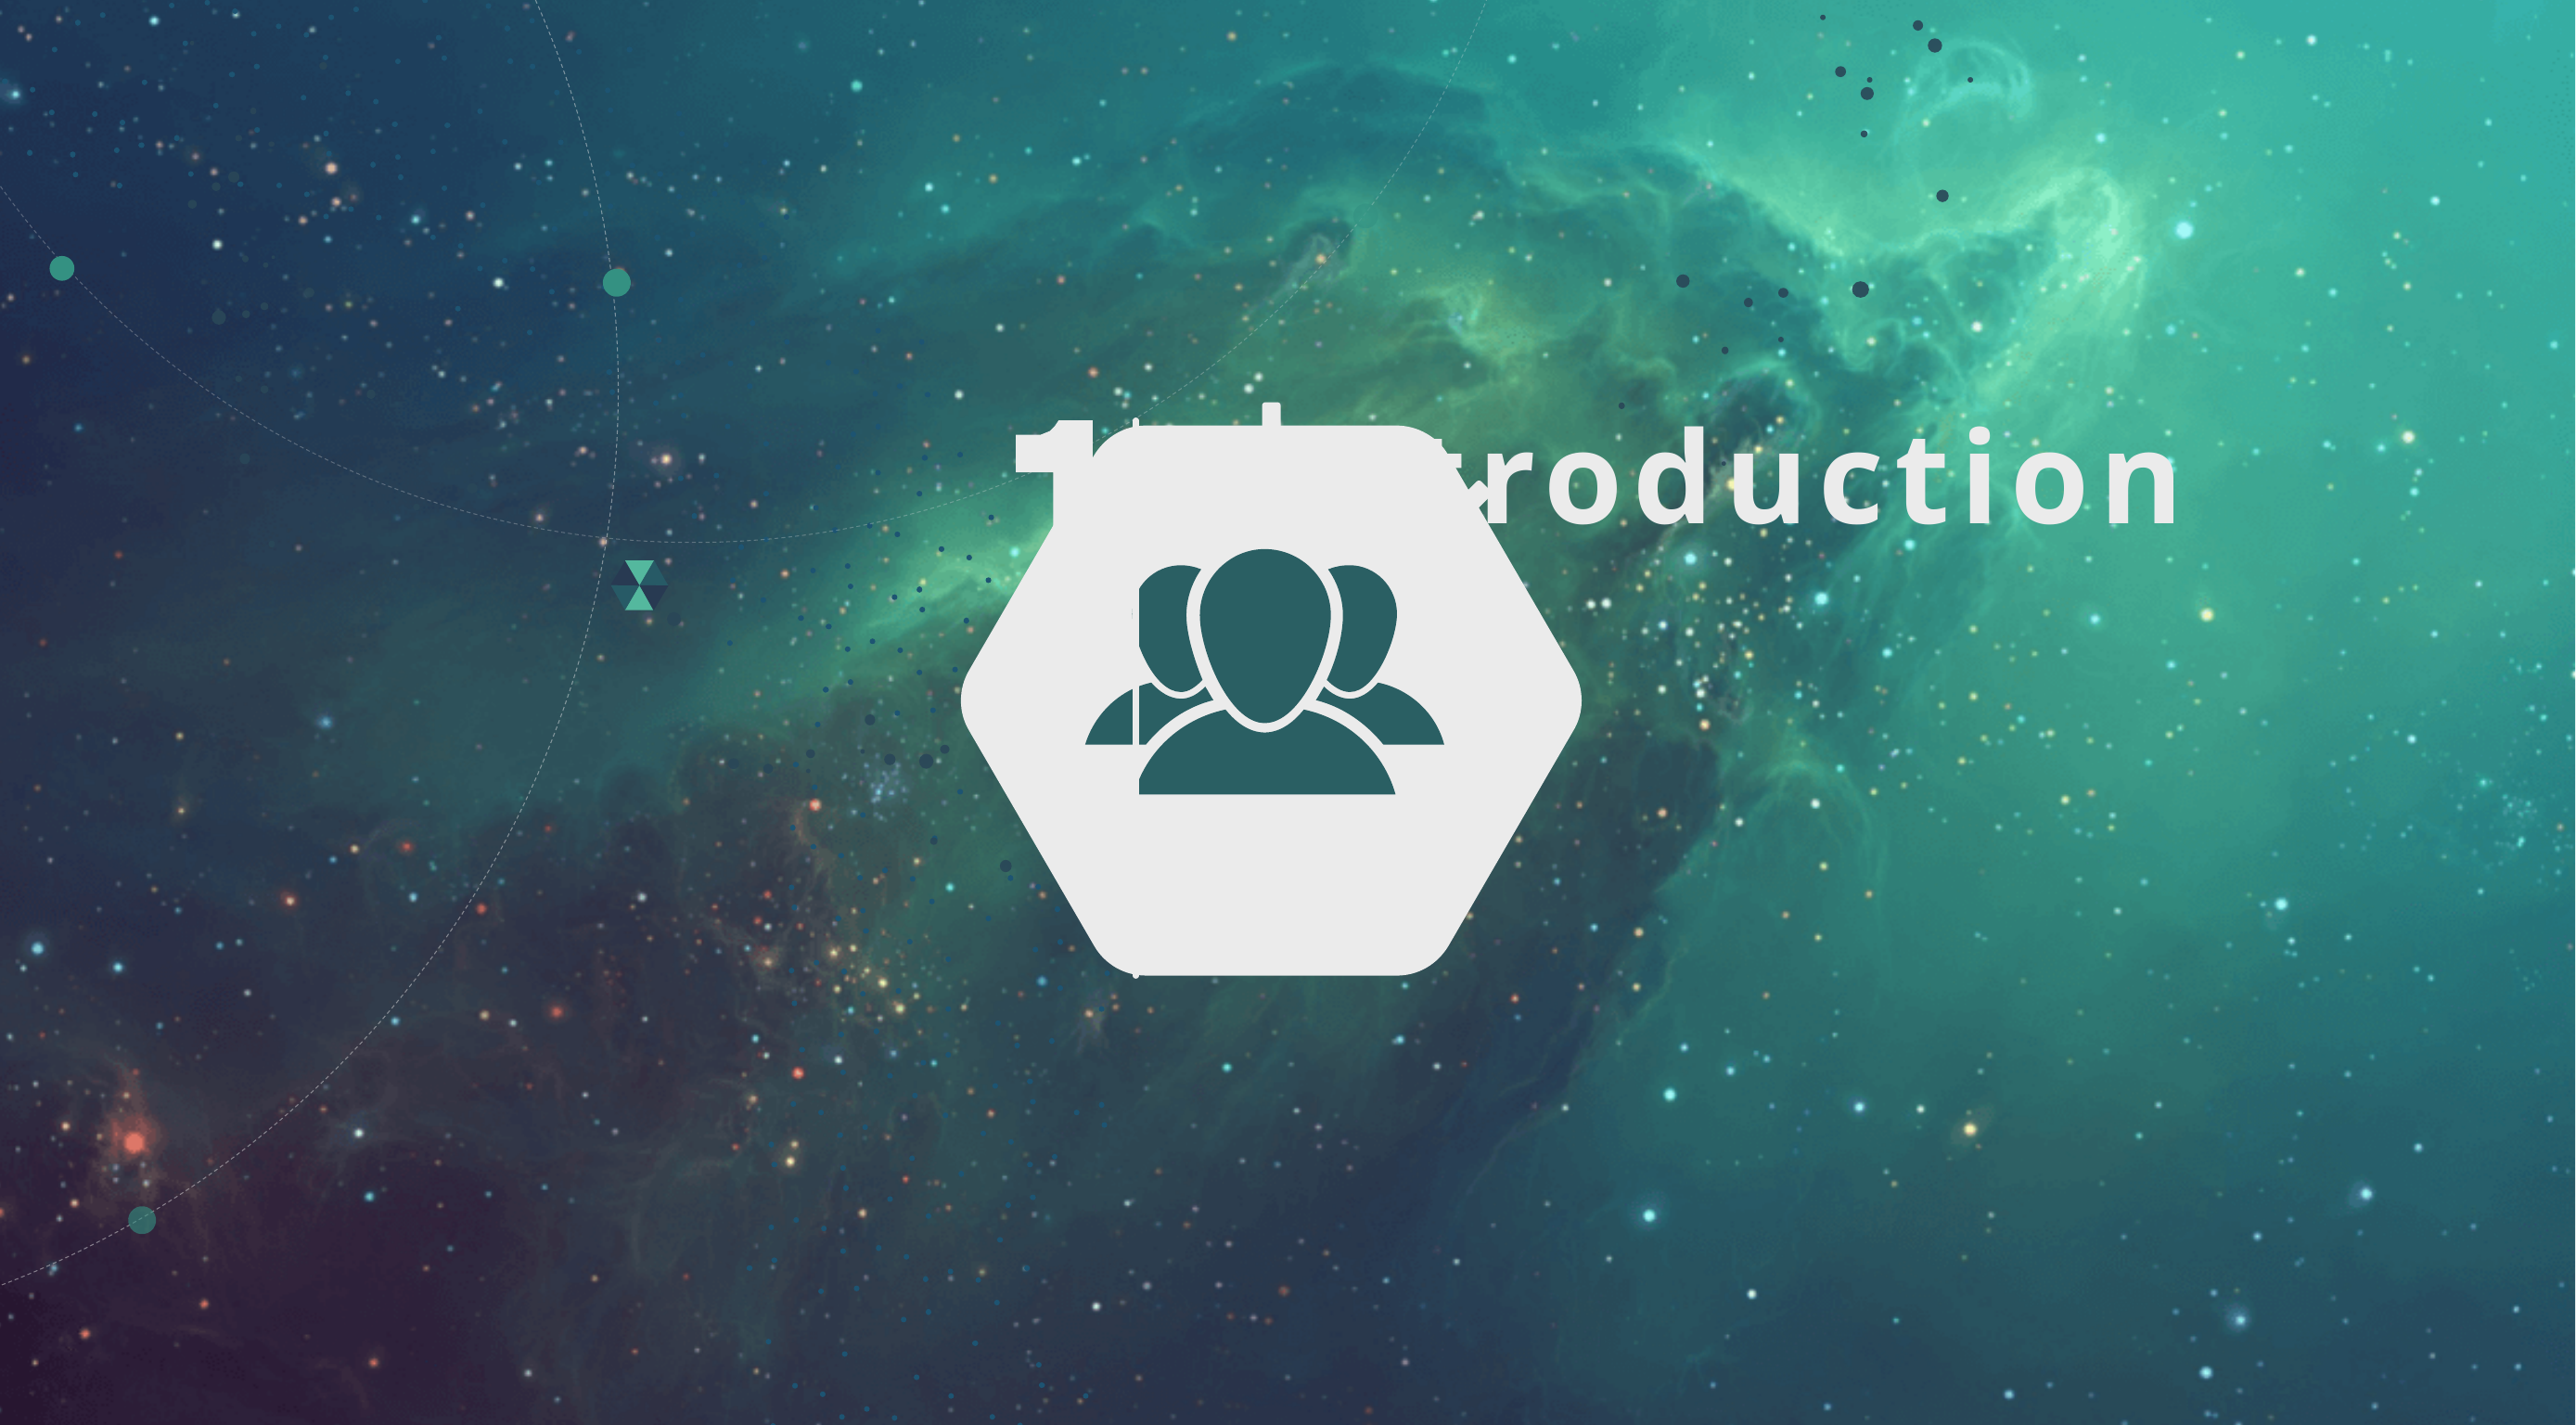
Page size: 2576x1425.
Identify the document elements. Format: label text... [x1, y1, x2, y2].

text_box Introduction [1135, 386, 2307, 558]
text_box [1056, 420, 1093, 424]
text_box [1140, 424, 1583, 977]
picture [0, 0, 2576, 1425]
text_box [960, 424, 1132, 977]
